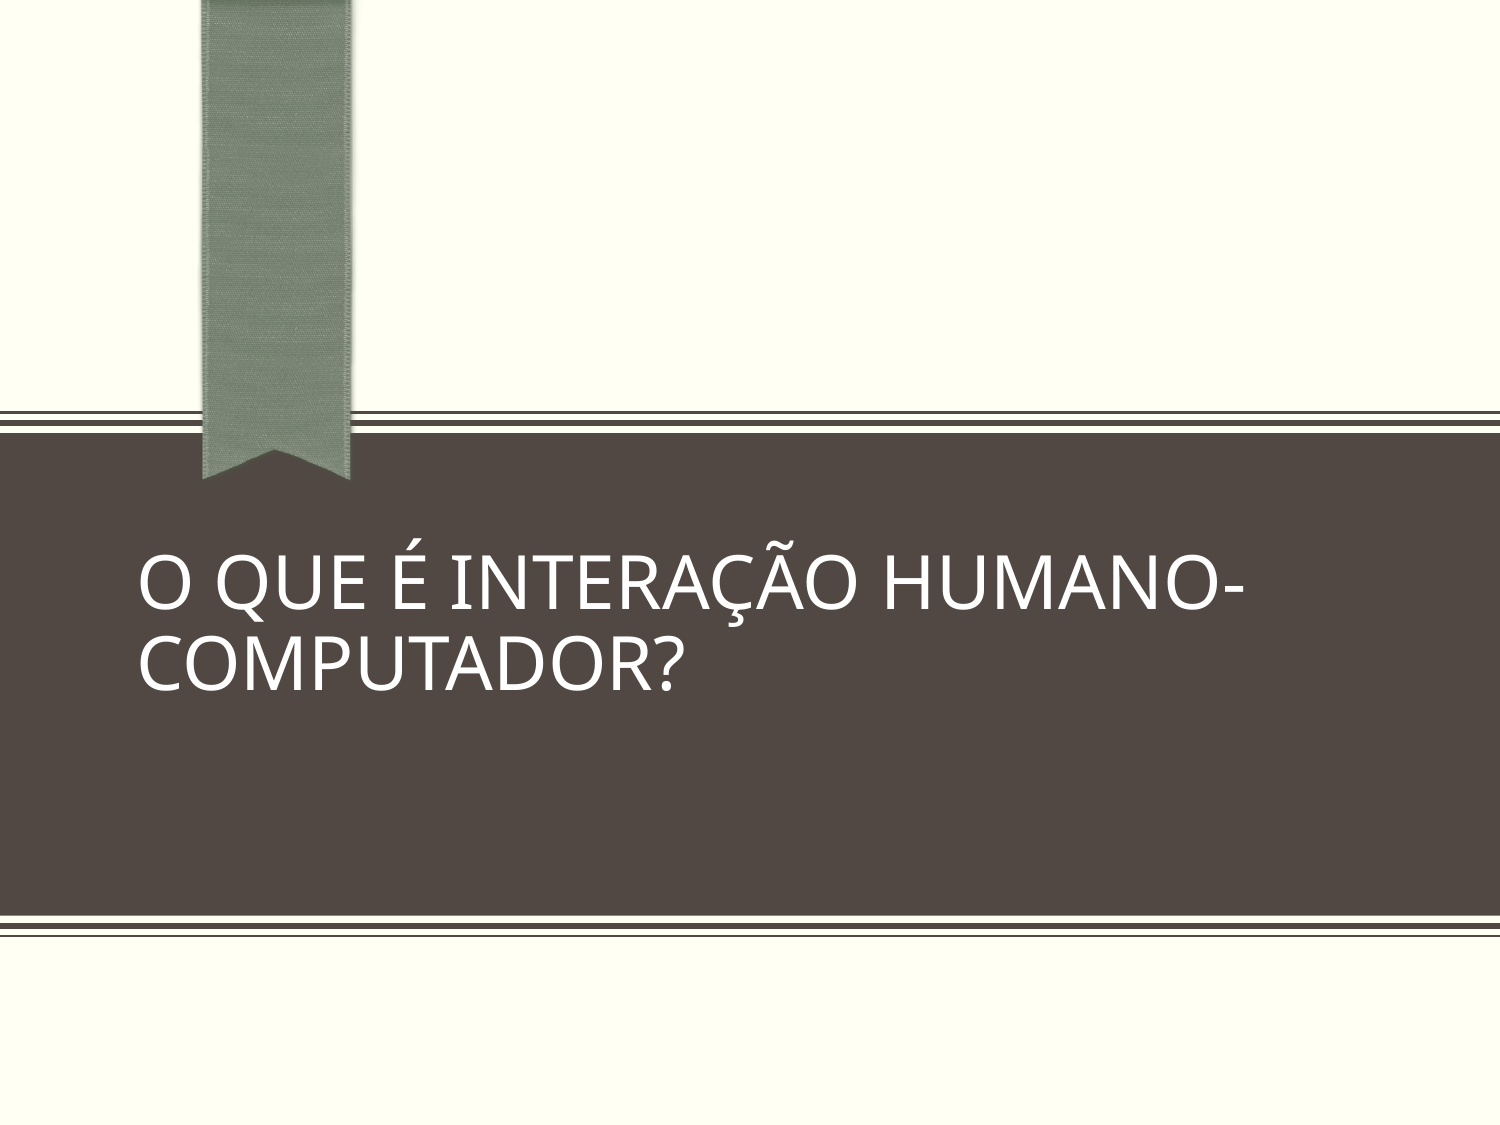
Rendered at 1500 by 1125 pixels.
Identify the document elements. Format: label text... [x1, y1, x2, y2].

title O que é Interação Humano-Computador? [135, 487, 1375, 764]
